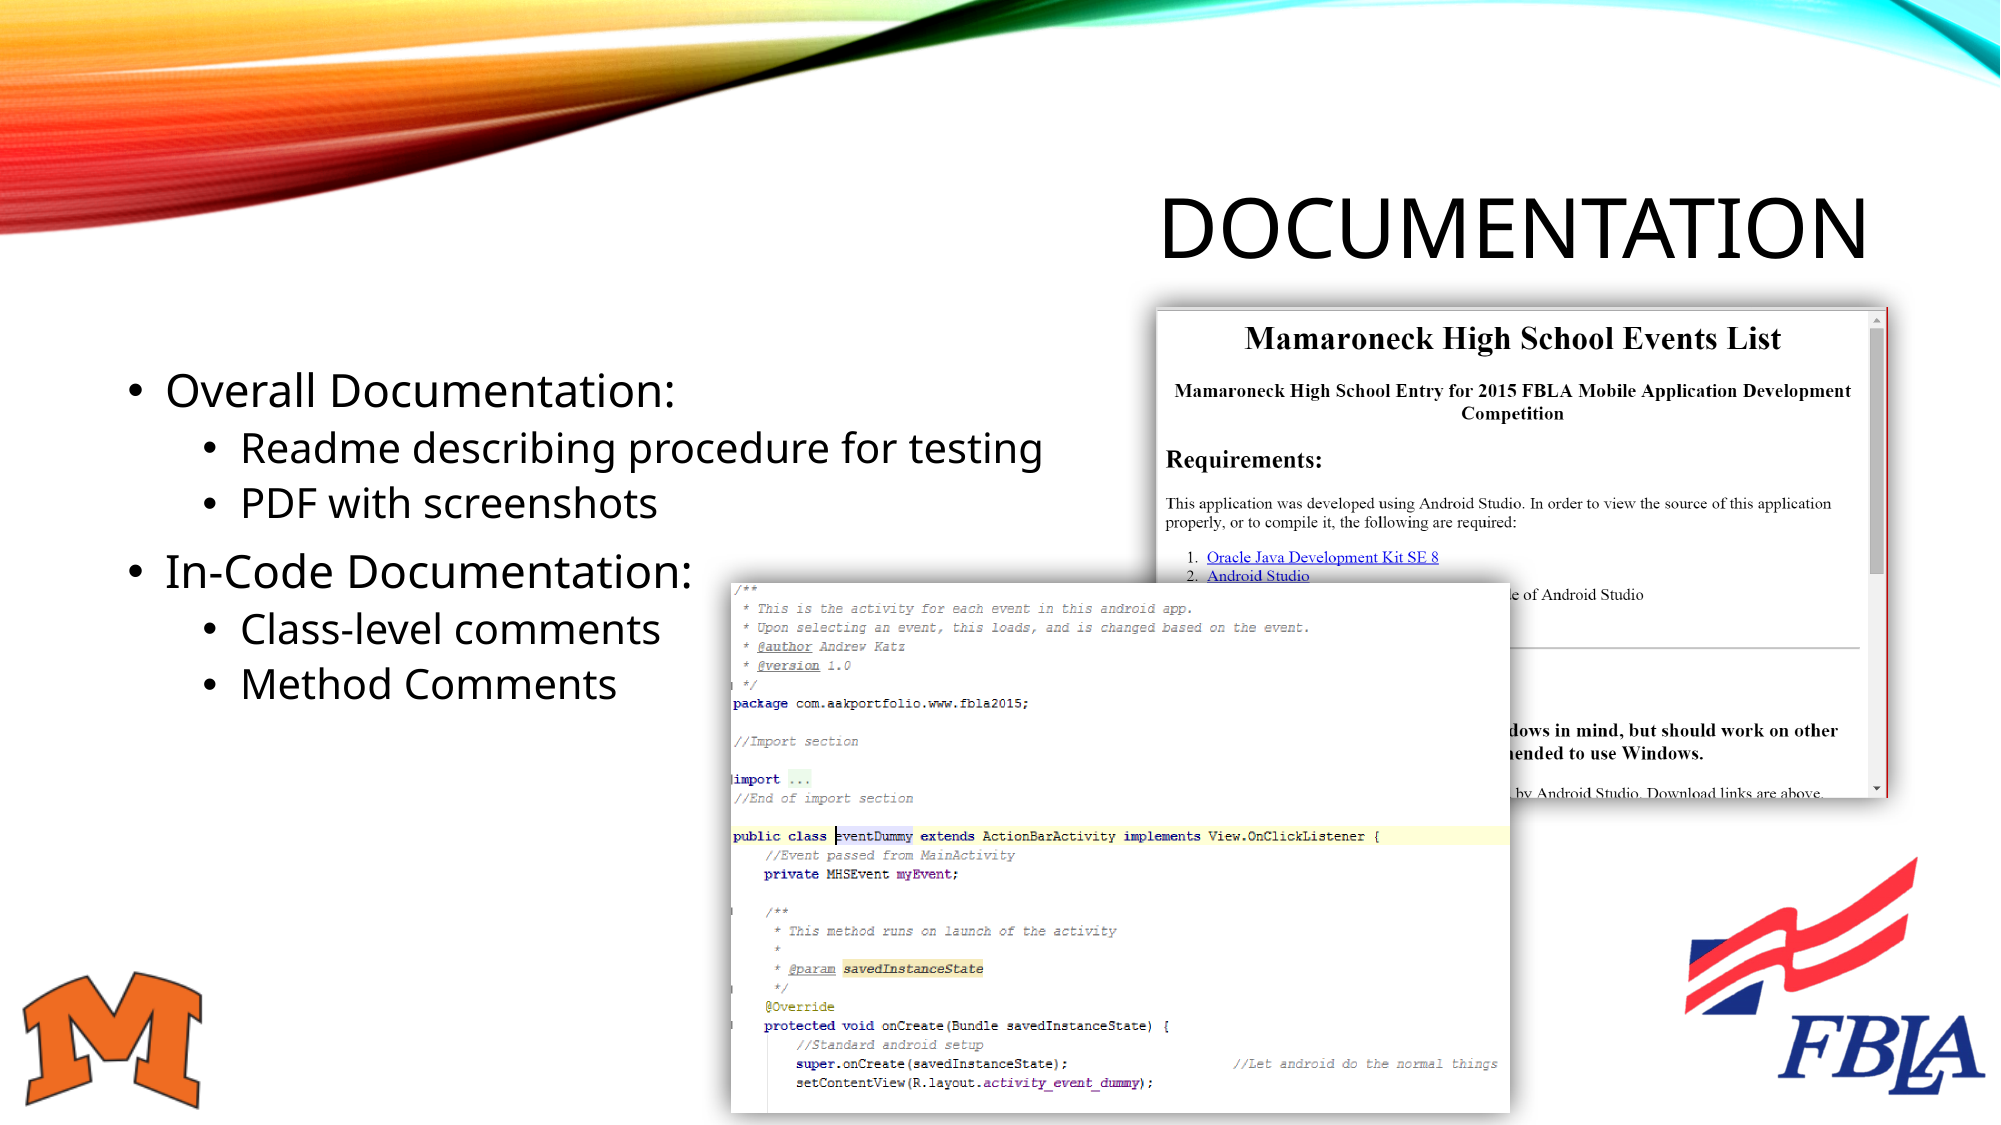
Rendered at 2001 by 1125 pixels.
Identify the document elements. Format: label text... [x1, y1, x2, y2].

title Documentation [474, 125, 1888, 338]
list Overall Documentation: Readme describing procedure for testing PDF with screenshots In-Code Documentation: Class-level comments Method Comments [112, 360, 1104, 1021]
picture [0, 0, 2000, 237]
picture [1677, 855, 1990, 1109]
picture [731, 307, 1888, 1113]
picture [10, 939, 215, 1125]
